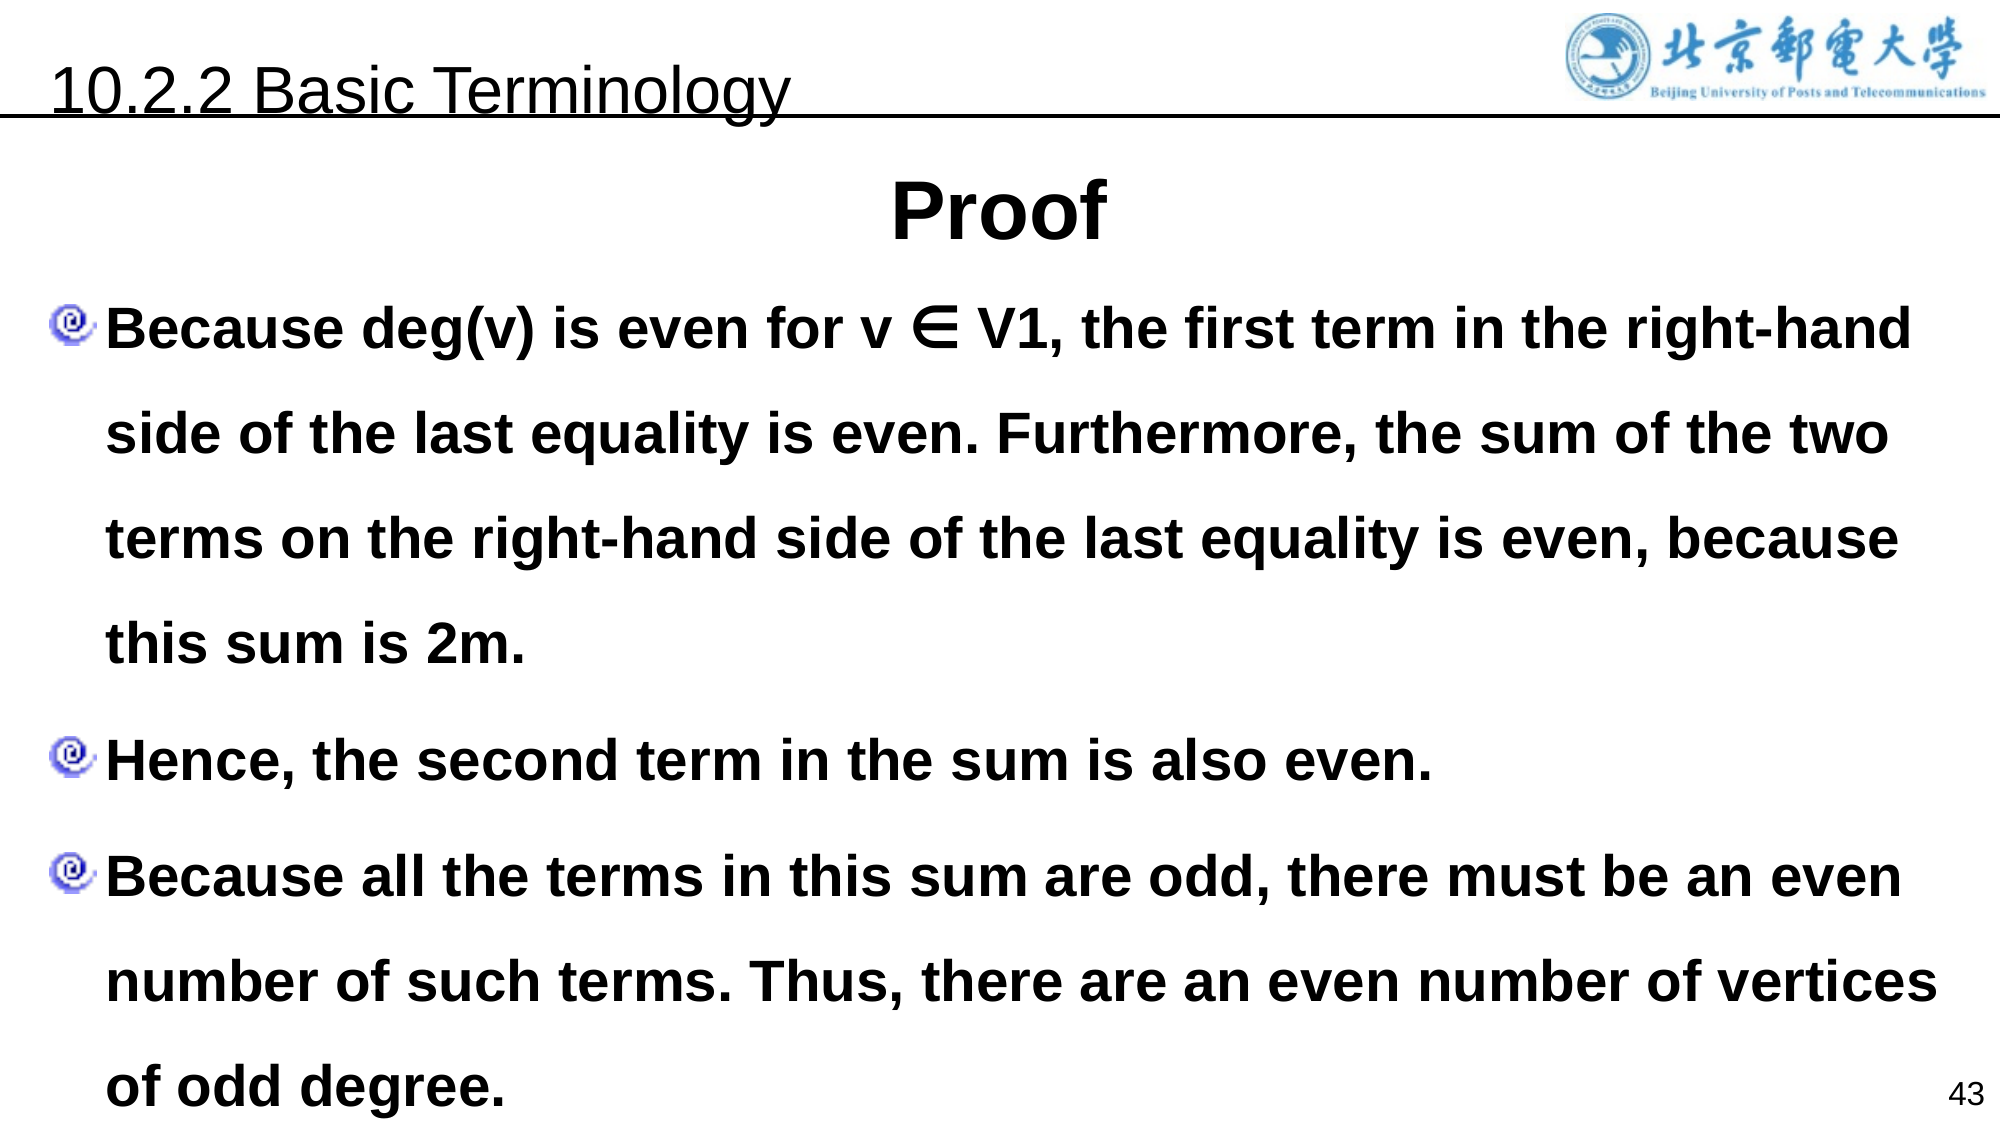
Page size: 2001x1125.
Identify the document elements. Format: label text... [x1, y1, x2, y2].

text_box Because deg(v) is even for v ∈ V1, the first term in the right-hand side of the last equality is even. Furthermore, the sum of the two terms on the right-hand side of the last equality is even, because this sum is 2m. Hence, the second term in the sum is also even. Because all the terms in this sum are odd, there must be an even number of such terms. Thus, there are an even number of vertices of odd degree. [34, 247, 1964, 961]
picture [49, 304, 97, 346]
picture [49, 736, 97, 778]
picture [49, 852, 97, 894]
picture [1849, 13, 1988, 101]
text_box Proof [633, 148, 1365, 264]
text_box 10.2.2 Basic Terminology [34, 0, 1849, 135]
